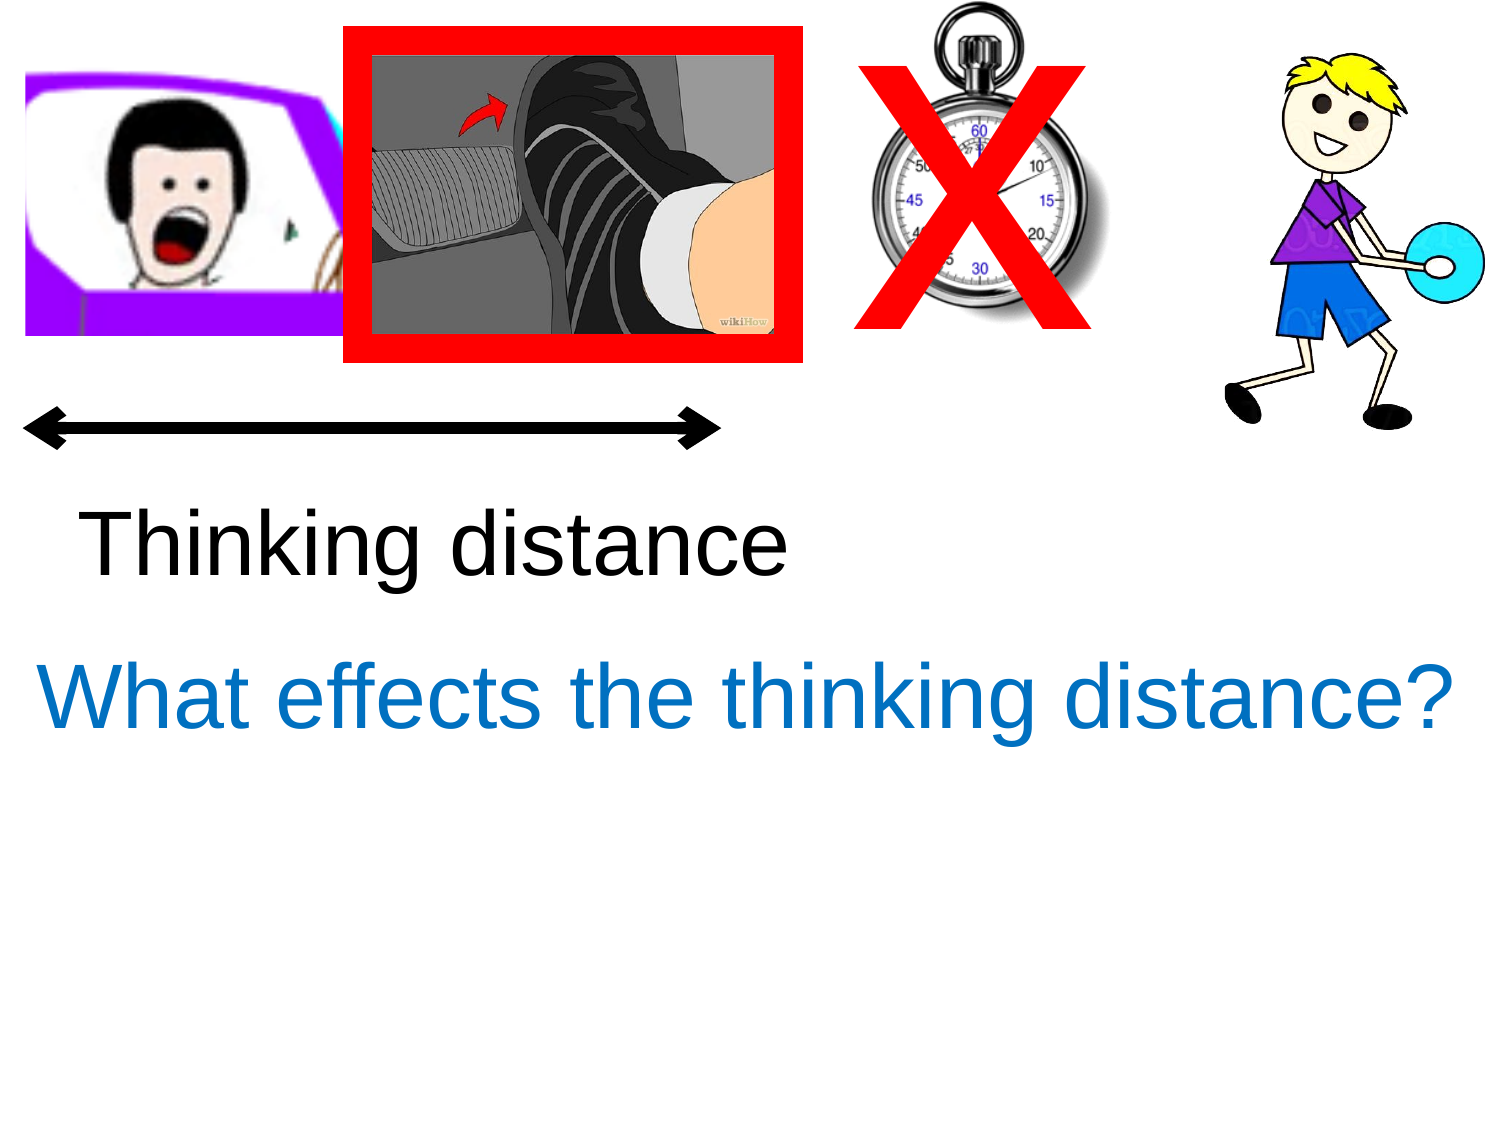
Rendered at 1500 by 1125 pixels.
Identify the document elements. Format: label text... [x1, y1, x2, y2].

title Thinking distance [0, 445, 1110, 597]
text_box What effects the thinking distance? [0, 597, 1500, 786]
picture [868, 0, 1115, 328]
text_box x [833, 0, 1113, 437]
picture [1224, 52, 1486, 438]
picture [25, 42, 775, 337]
